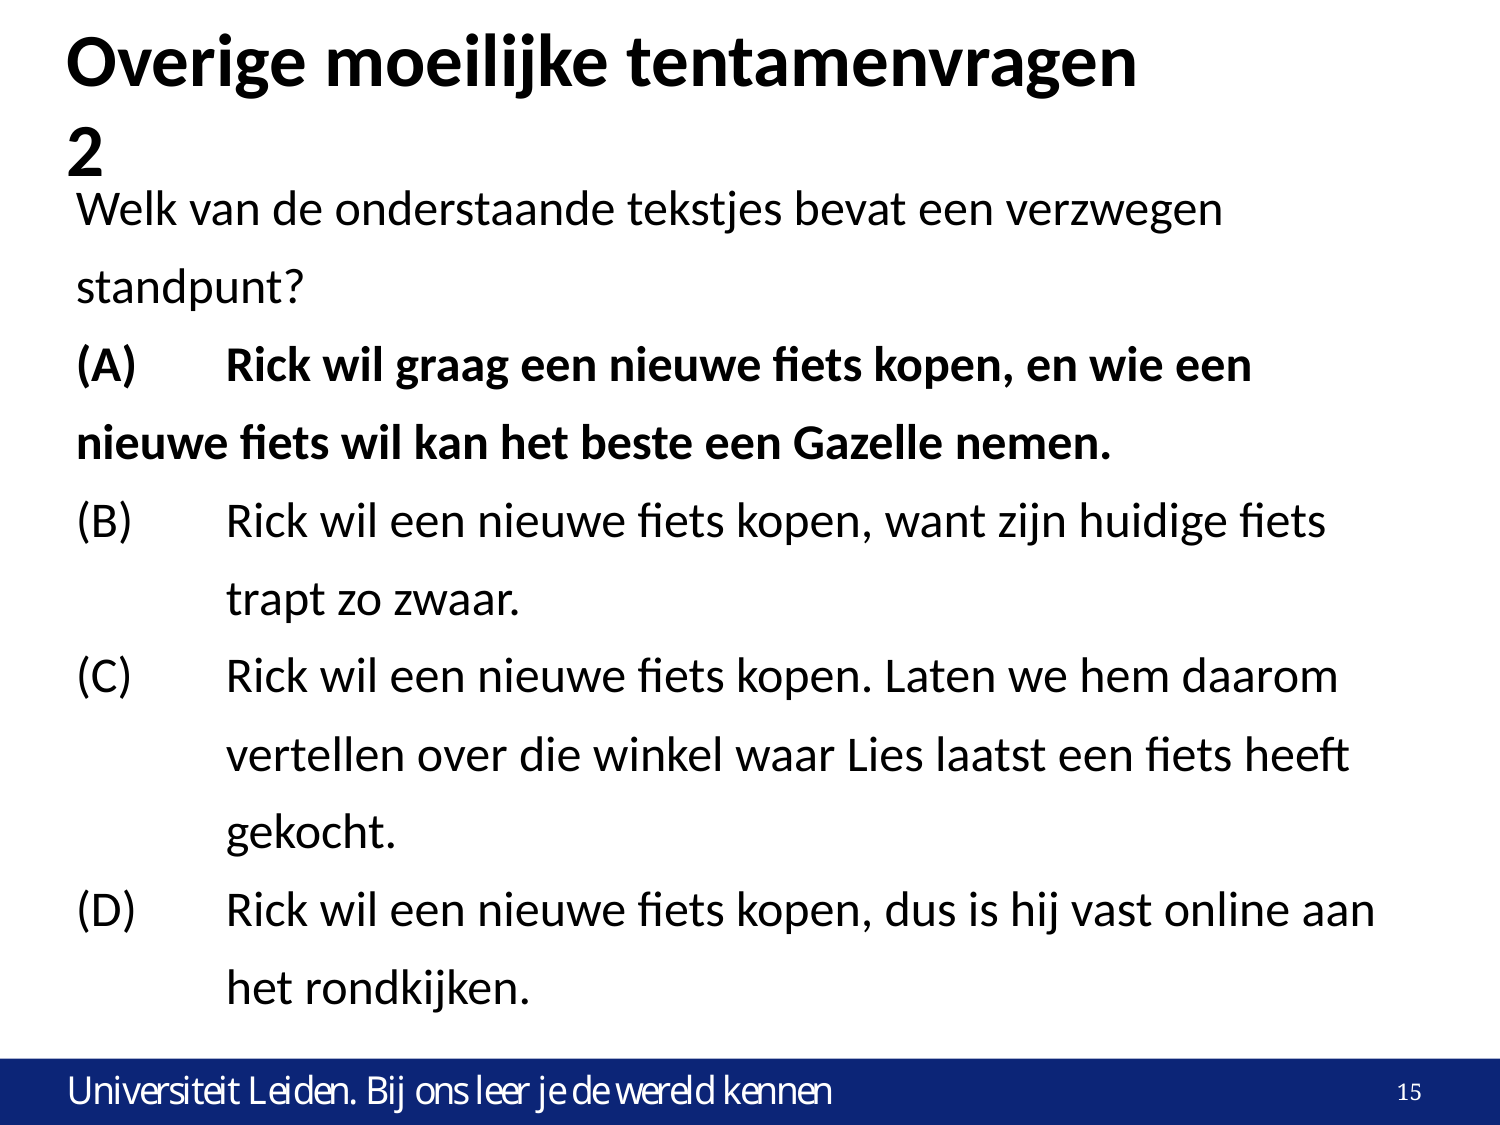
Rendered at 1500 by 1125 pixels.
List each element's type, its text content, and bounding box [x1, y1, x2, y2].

text_box Welk van de onderstaande tekstjes bevat een verzwegen standpunt? (A) Rick wil graag een nieuwe fiets kopen, en wie een nieuwe fiets wil kan het beste een Gazelle nemen. (B) Rick wil een nieuwe fiets kopen, want zijn huidige fiets trapt zo zwaar. (C) Rick wil een nieuwe fiets kopen. Laten we hem daarom vertellen over die winkel waar Lies laatst een fiets heeft gekocht. (D) Rick wil een nieuwe fiets kopen, dus is hij vast online aan het rondkijken. [60, 160, 1418, 1012]
title Overige moeilijke tentamenvragen 2 [66, 66, 1434, 138]
